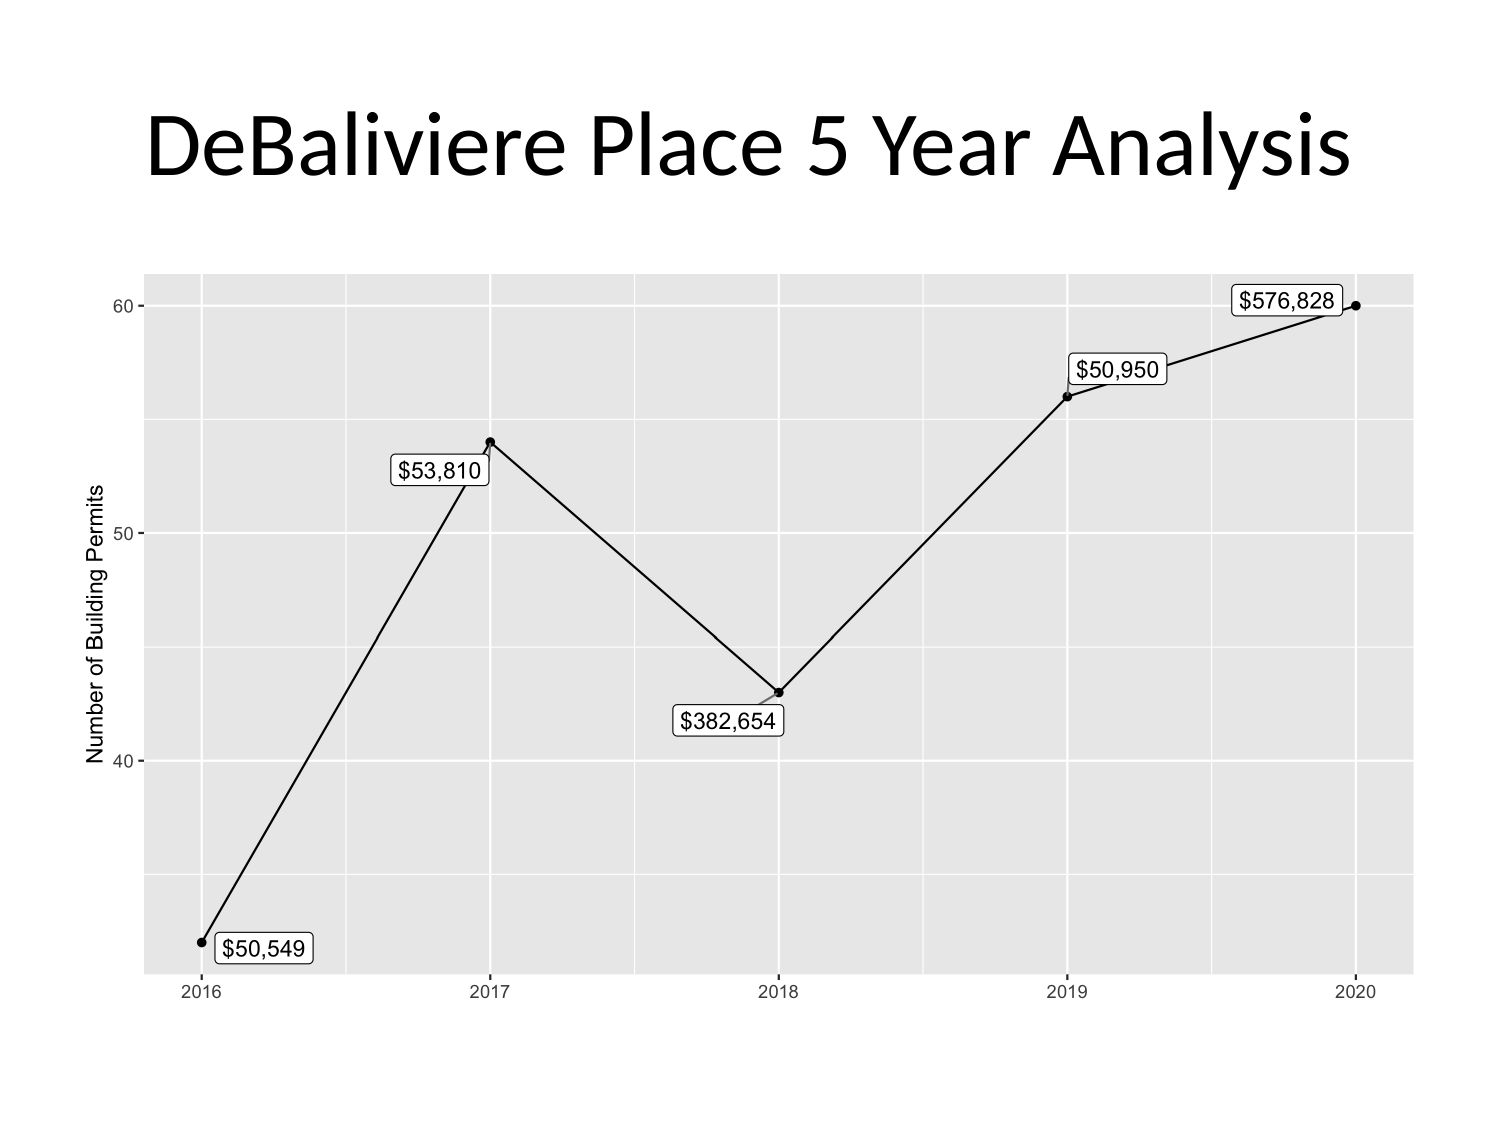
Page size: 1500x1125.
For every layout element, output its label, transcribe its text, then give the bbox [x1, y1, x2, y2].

title DeBaliviere Place 5 Year Analysis [75, 45, 1425, 233]
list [74, 262, 1426, 1013]
